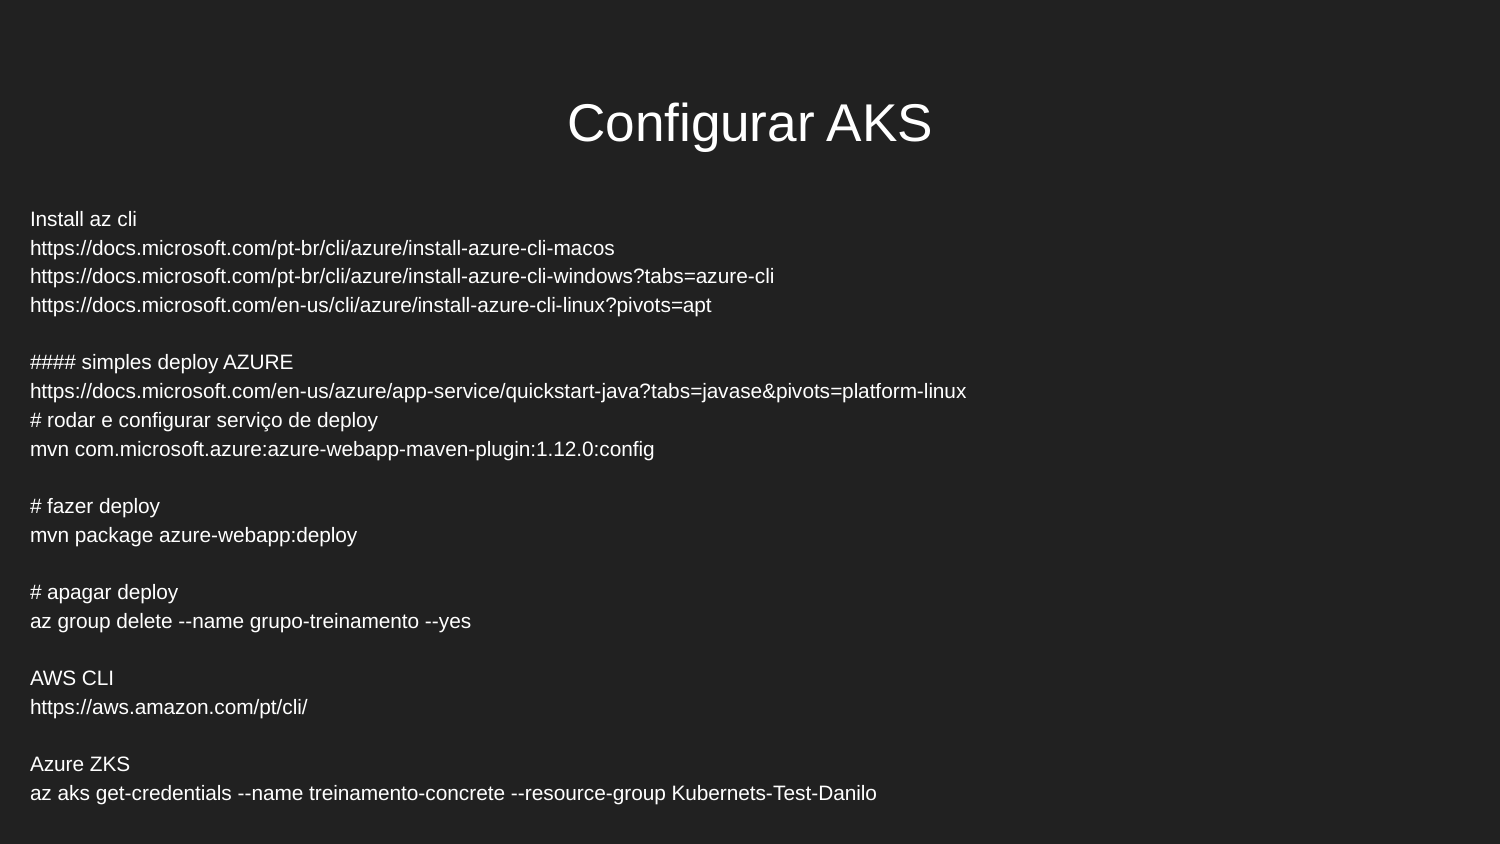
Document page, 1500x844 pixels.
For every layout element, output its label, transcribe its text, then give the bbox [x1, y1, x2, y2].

title Configurar AKS [51, 72, 1449, 167]
text_box Install az cli https://docs.microsoft.com/pt-br/cli/azure/install-azure-cli-macos https://docs.microsoft.com/pt-br/cli/azure/install-azure-cli-windows?tabs=azure-cli https://docs.microsoft.com/en-us/cli/azure/install-azure-cli-linux?pivots=apt #### simples deploy AZURE https://docs.microsoft.com/en-us/azure/app-service/quickstart-java?tabs=javase&pivots=platform-linux # rodar e configurar serviço de deploy mvn com.microsoft.azure:azure-webapp-maven-plugin:1.12.0:config # fazer deploy mvn package azure-webapp:deploy # apagar deploy az group delete --name grupo-treinamento --yes AWS CLI https://aws.amazon.com/pt/cli/ Azure ZKS az aks get-credentials --name treinamento-concrete --resource-group Kubernets-Test-Danilo [15, 186, 1500, 820]
